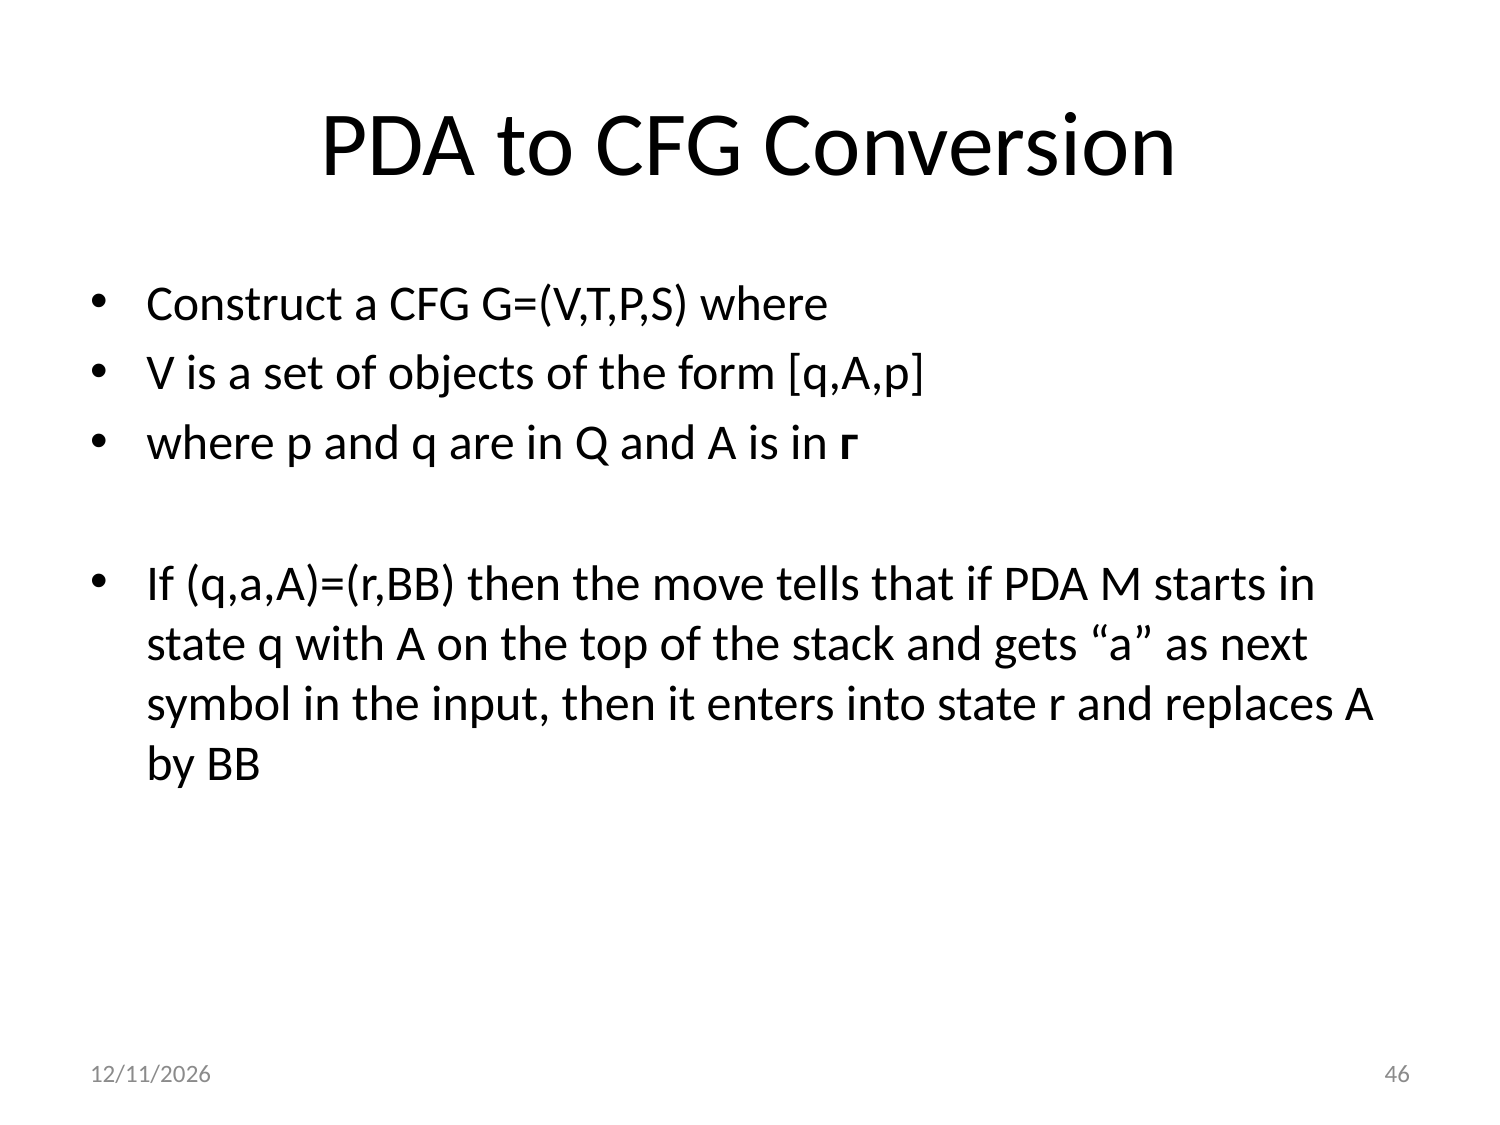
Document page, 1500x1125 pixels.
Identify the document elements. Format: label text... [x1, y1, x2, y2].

title PDA to CFG Conversion [75, 45, 1425, 233]
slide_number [75, 1042, 425, 1103]
list Construct a CFG G=(V,T,P,S) where V is a set of objects of the form [q,A,p] where p and q are in Q and A is in ᴦ If (q,a,A)=(r,BB) then the move tells that if PDA M starts in state q with A on the top of the stack and gets “a” as next symbol in the input, then it enters into state r and replaces A by BB [75, 262, 1425, 1005]
slide_number 46 [1074, 1042, 1425, 1103]
